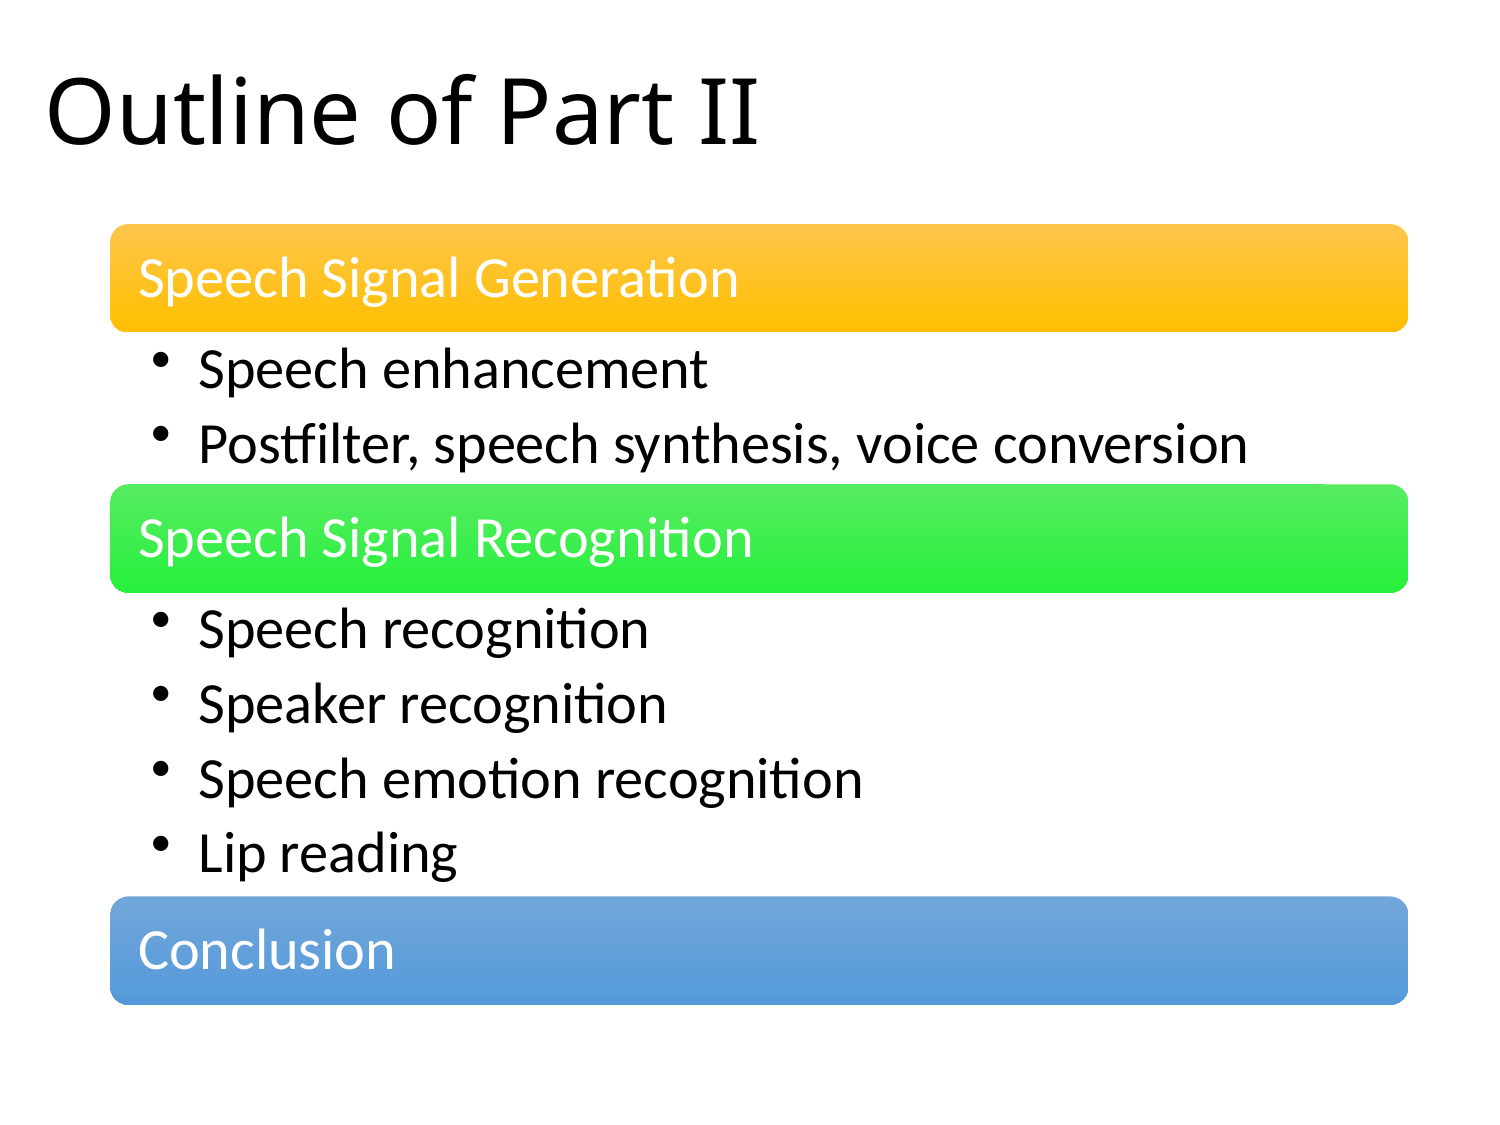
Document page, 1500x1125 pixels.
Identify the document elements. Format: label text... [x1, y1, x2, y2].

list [110, 223, 1409, 1019]
title Outline of Part II [29, 33, 1324, 197]
